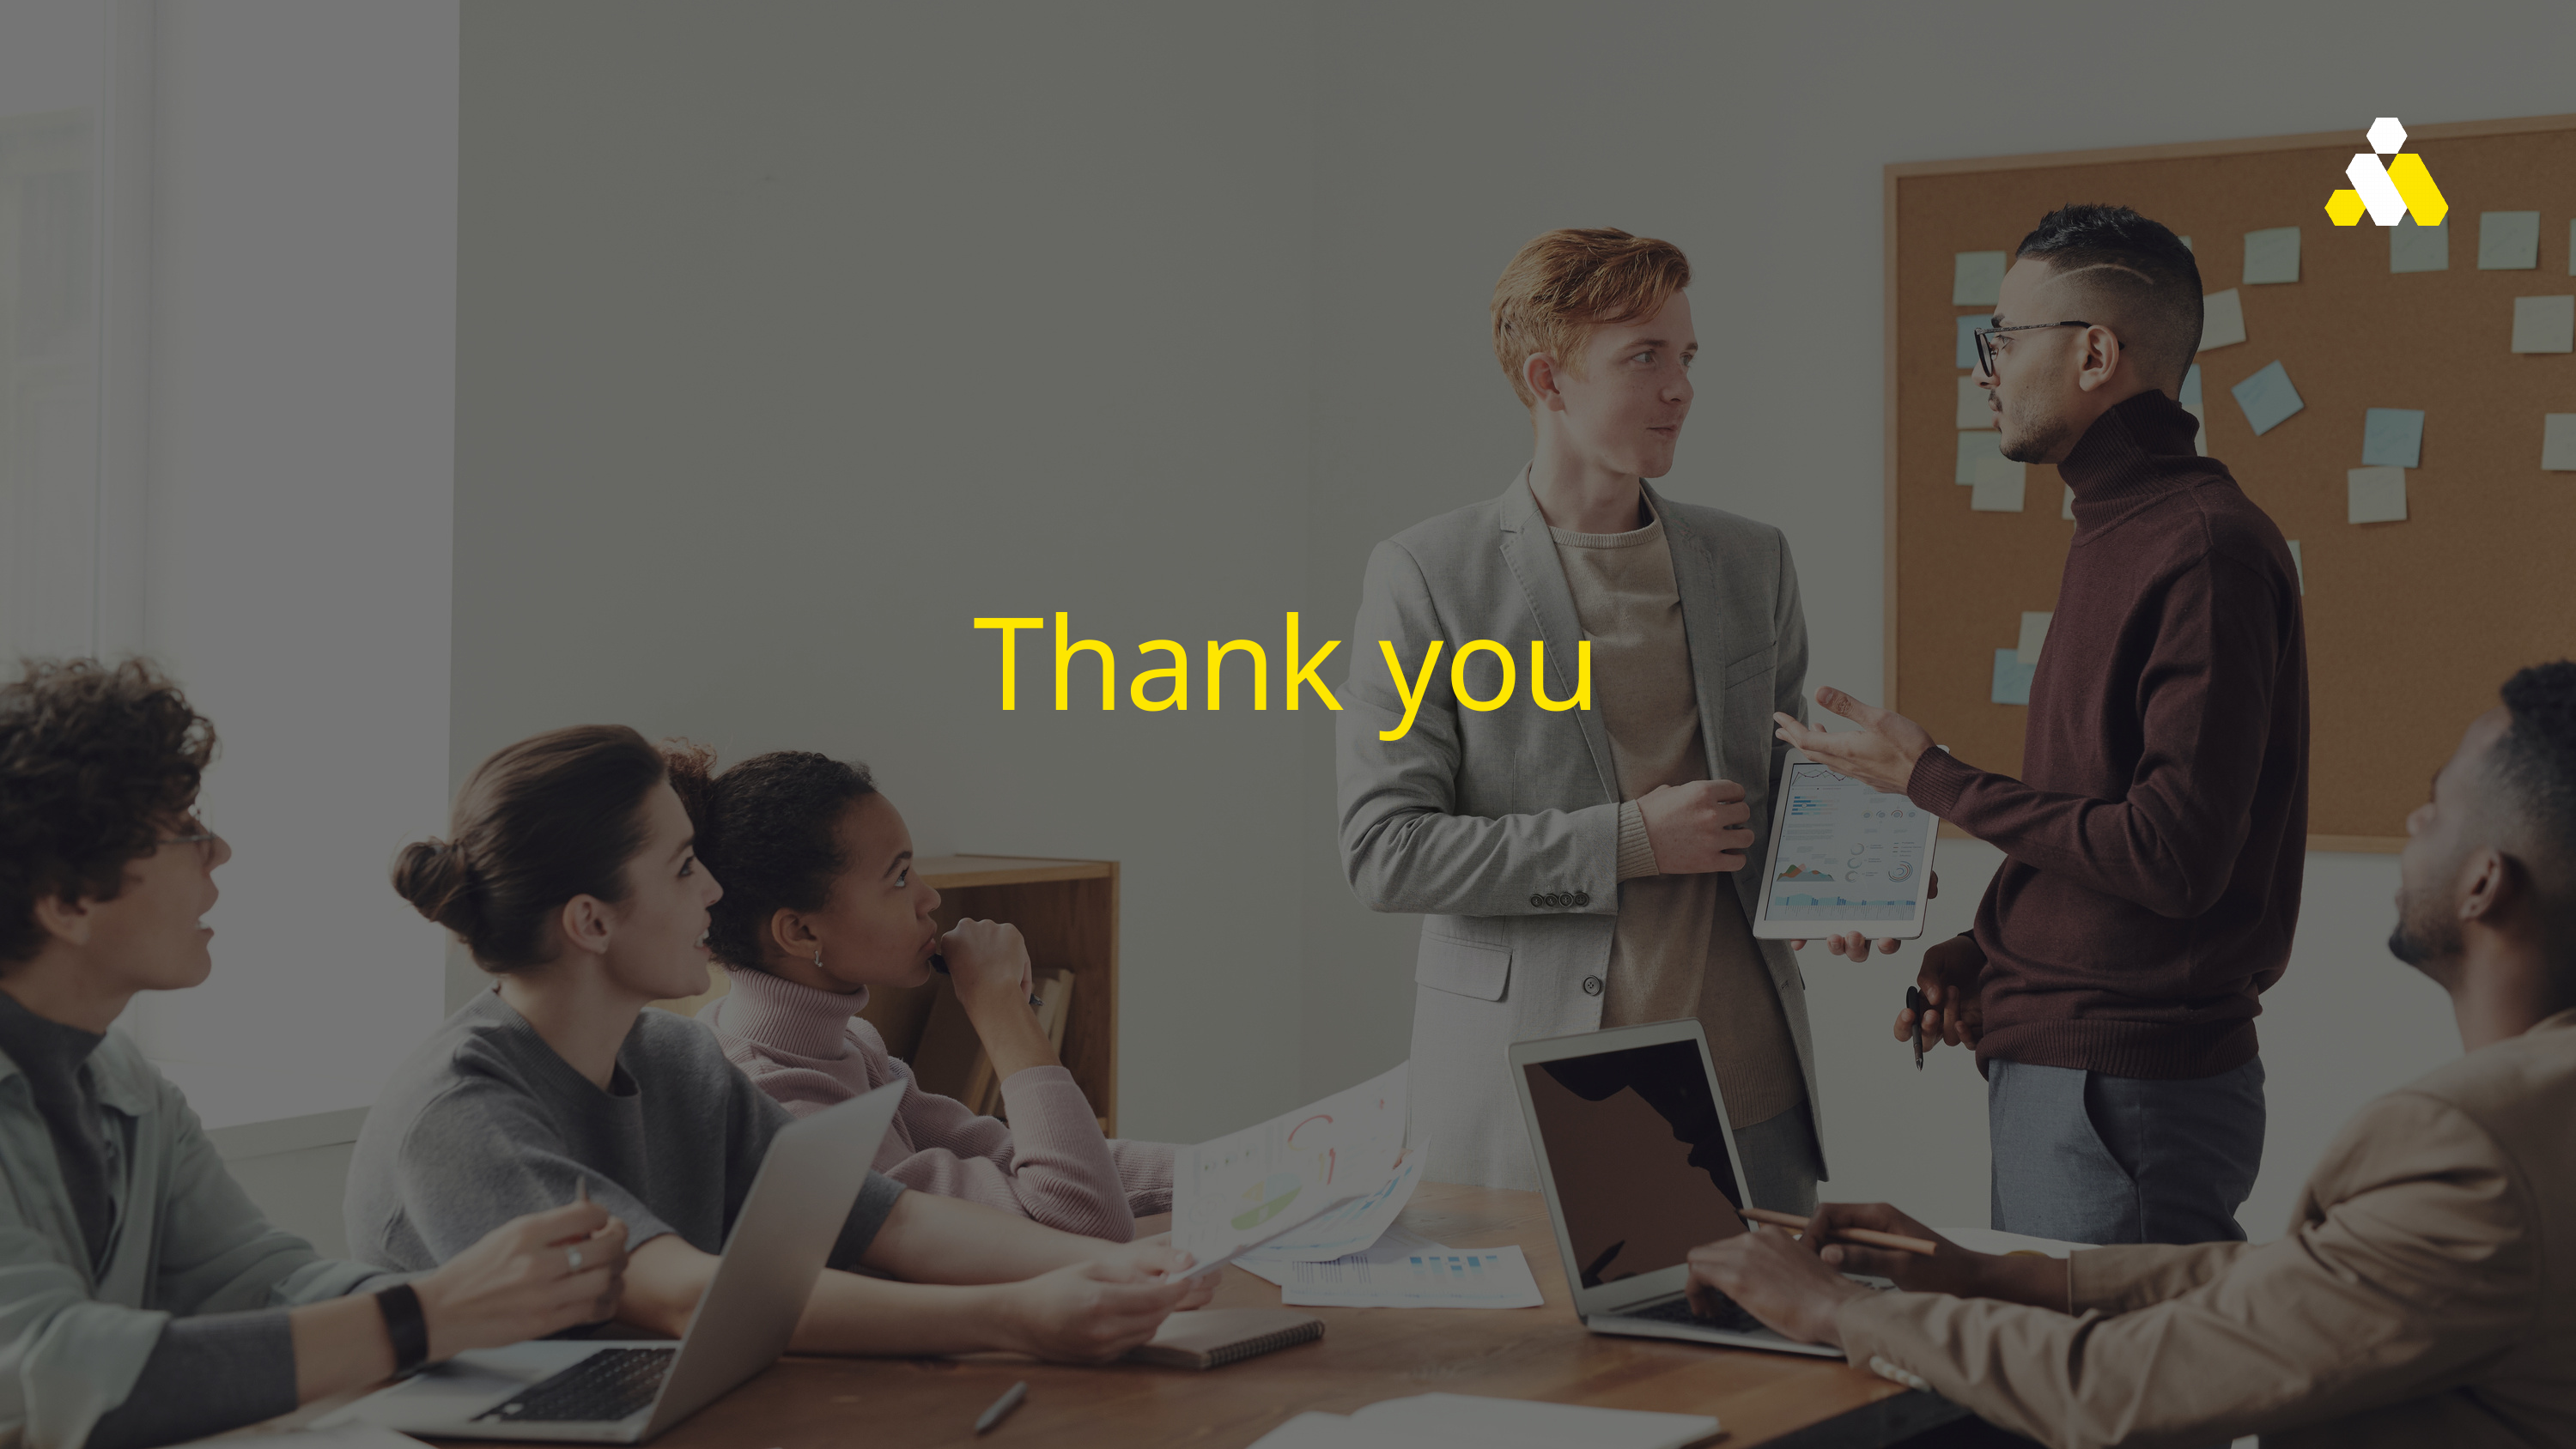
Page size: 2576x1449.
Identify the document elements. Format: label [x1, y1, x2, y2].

text_box [372, 600, 2204, 943]
picture [0, 0, 2576, 1449]
